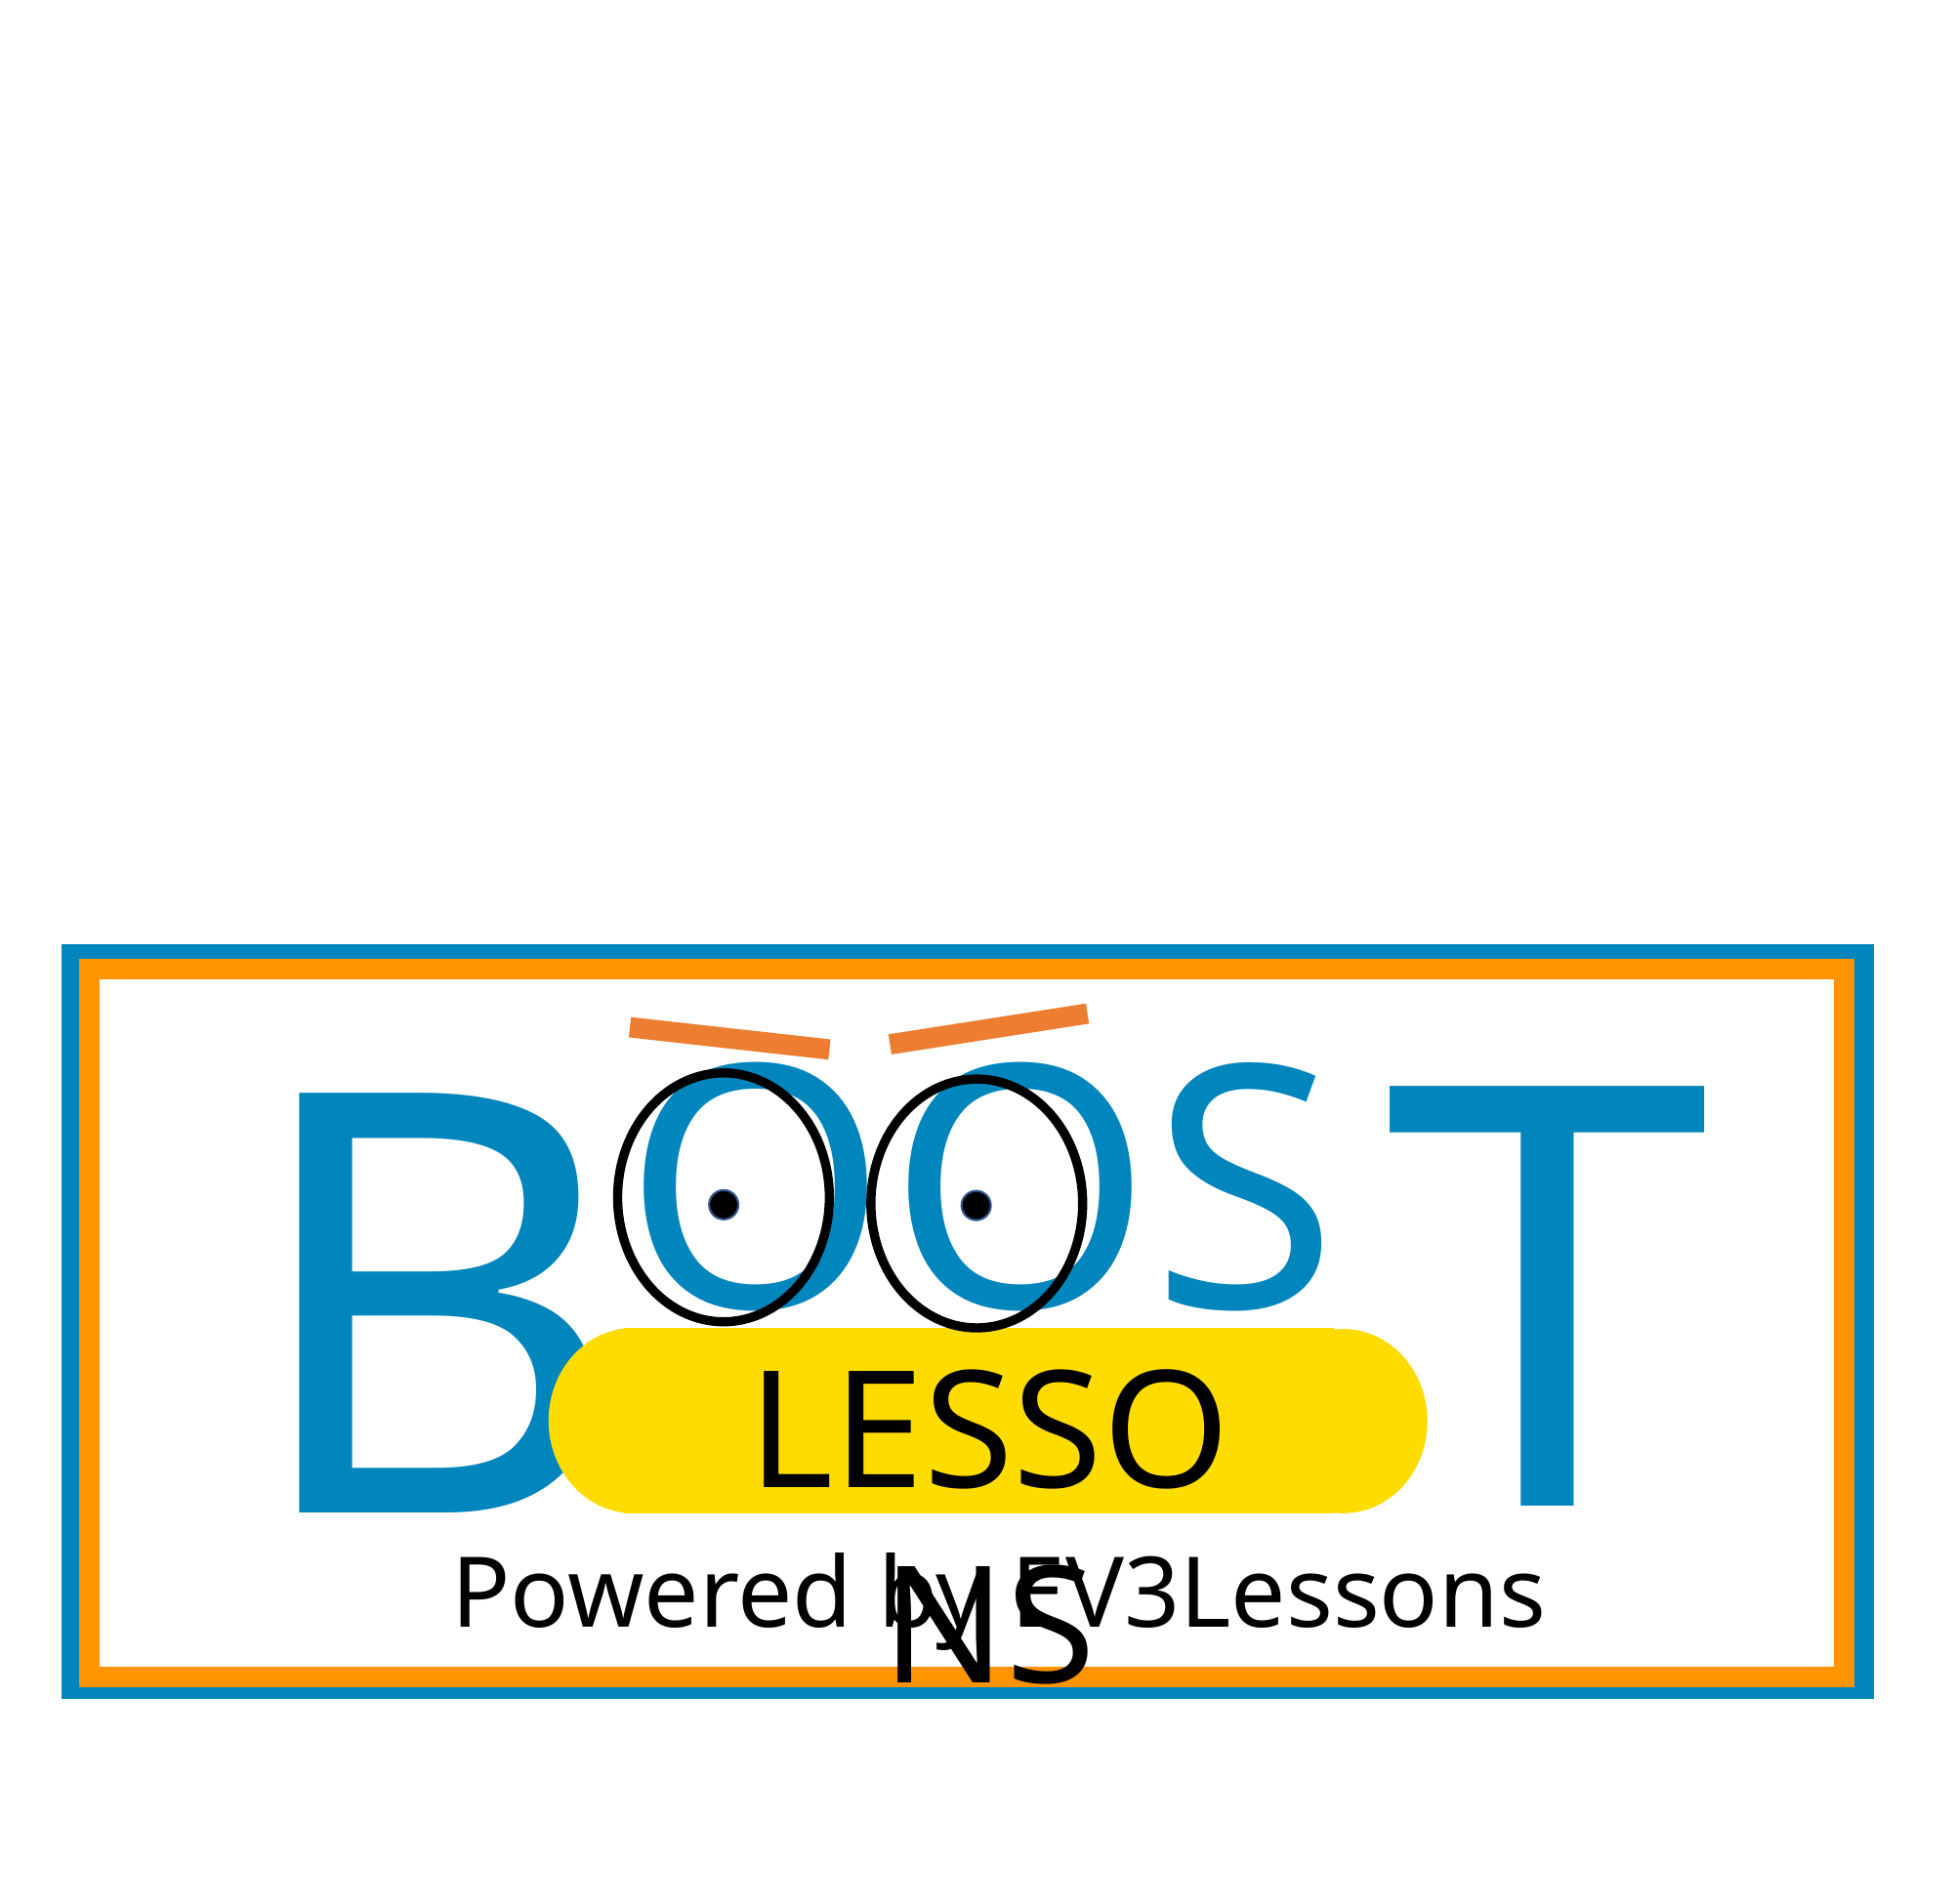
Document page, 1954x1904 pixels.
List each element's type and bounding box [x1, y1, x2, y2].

text_box [71, 954, 1864, 1689]
